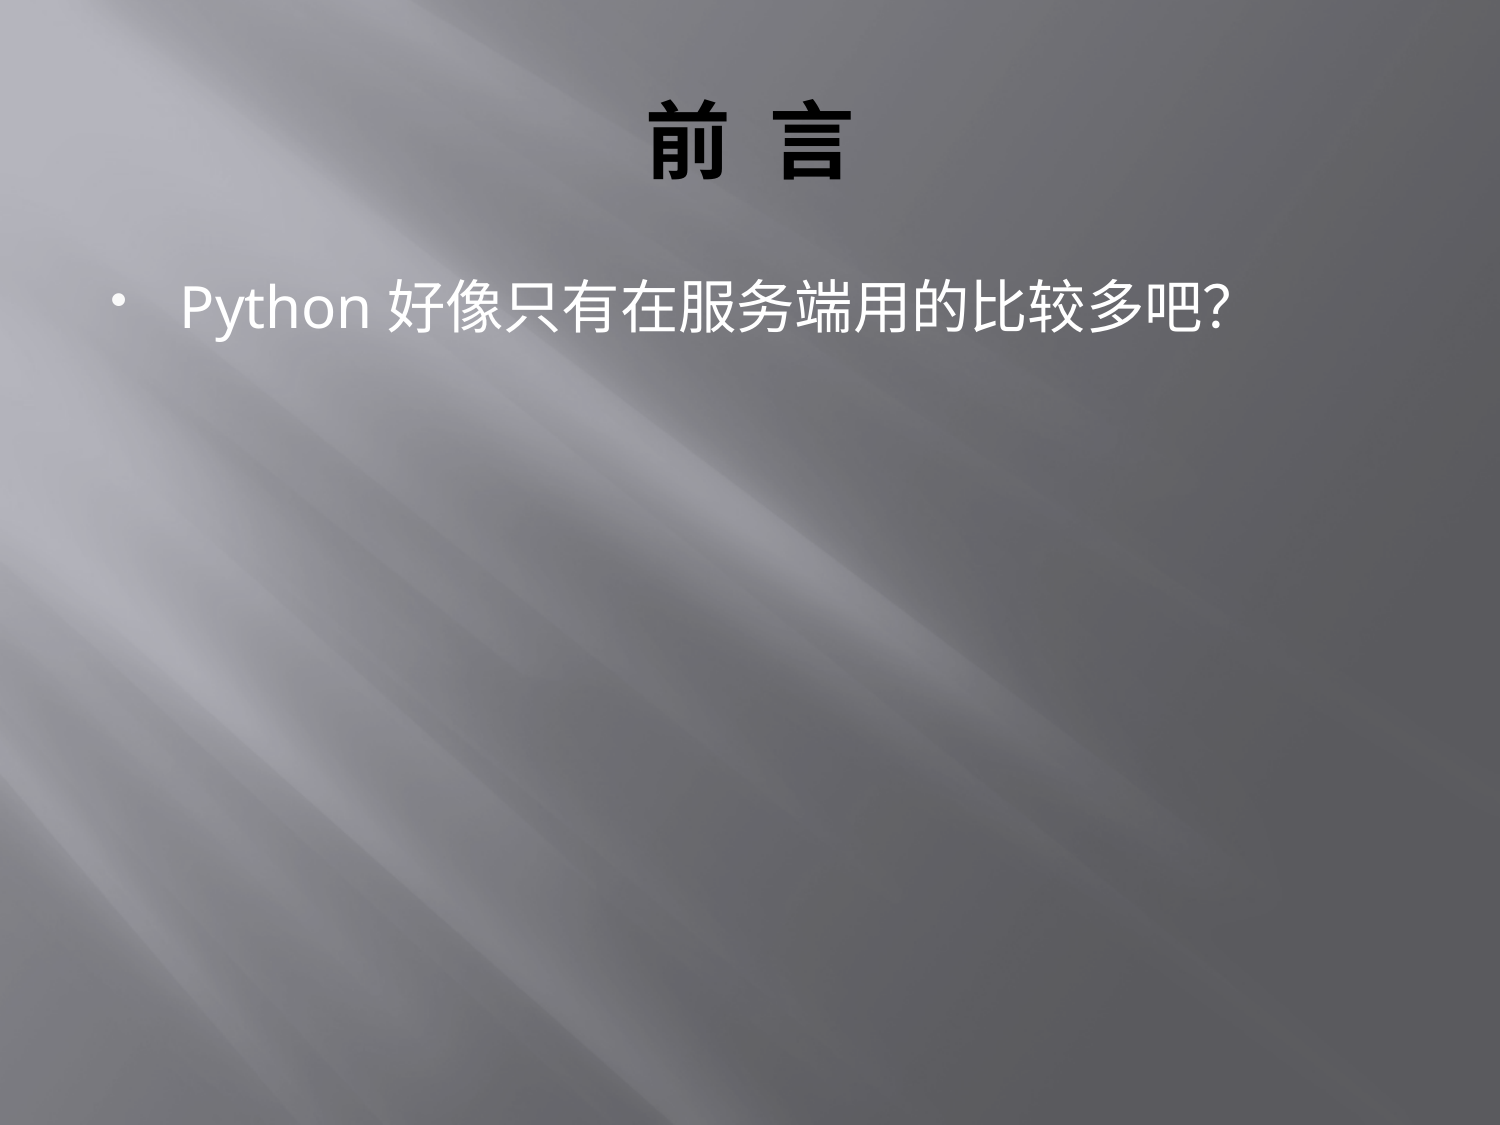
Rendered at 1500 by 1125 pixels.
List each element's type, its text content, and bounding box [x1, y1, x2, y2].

list Python好像只有在服务端用的比较多吧？ [75, 262, 1425, 1035]
title 前 言 [75, 45, 1425, 233]
